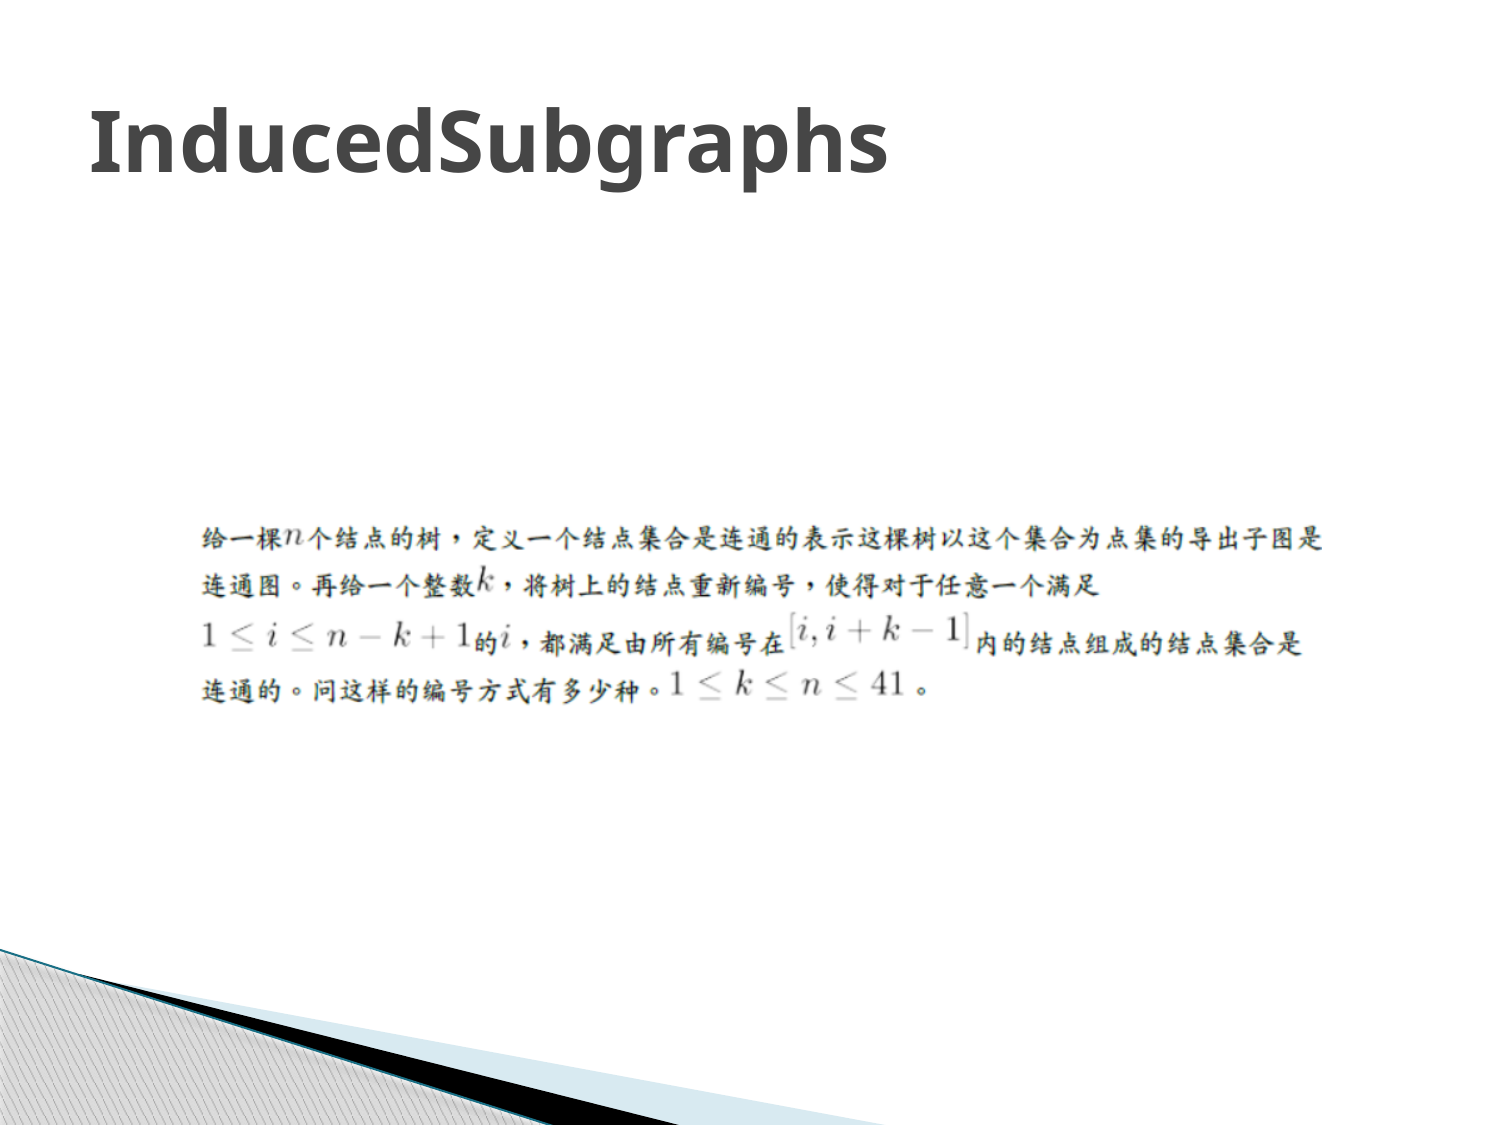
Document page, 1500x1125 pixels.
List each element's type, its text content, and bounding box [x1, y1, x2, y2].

title InducedSubgraphs [75, 45, 1425, 233]
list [178, 507, 1322, 721]
